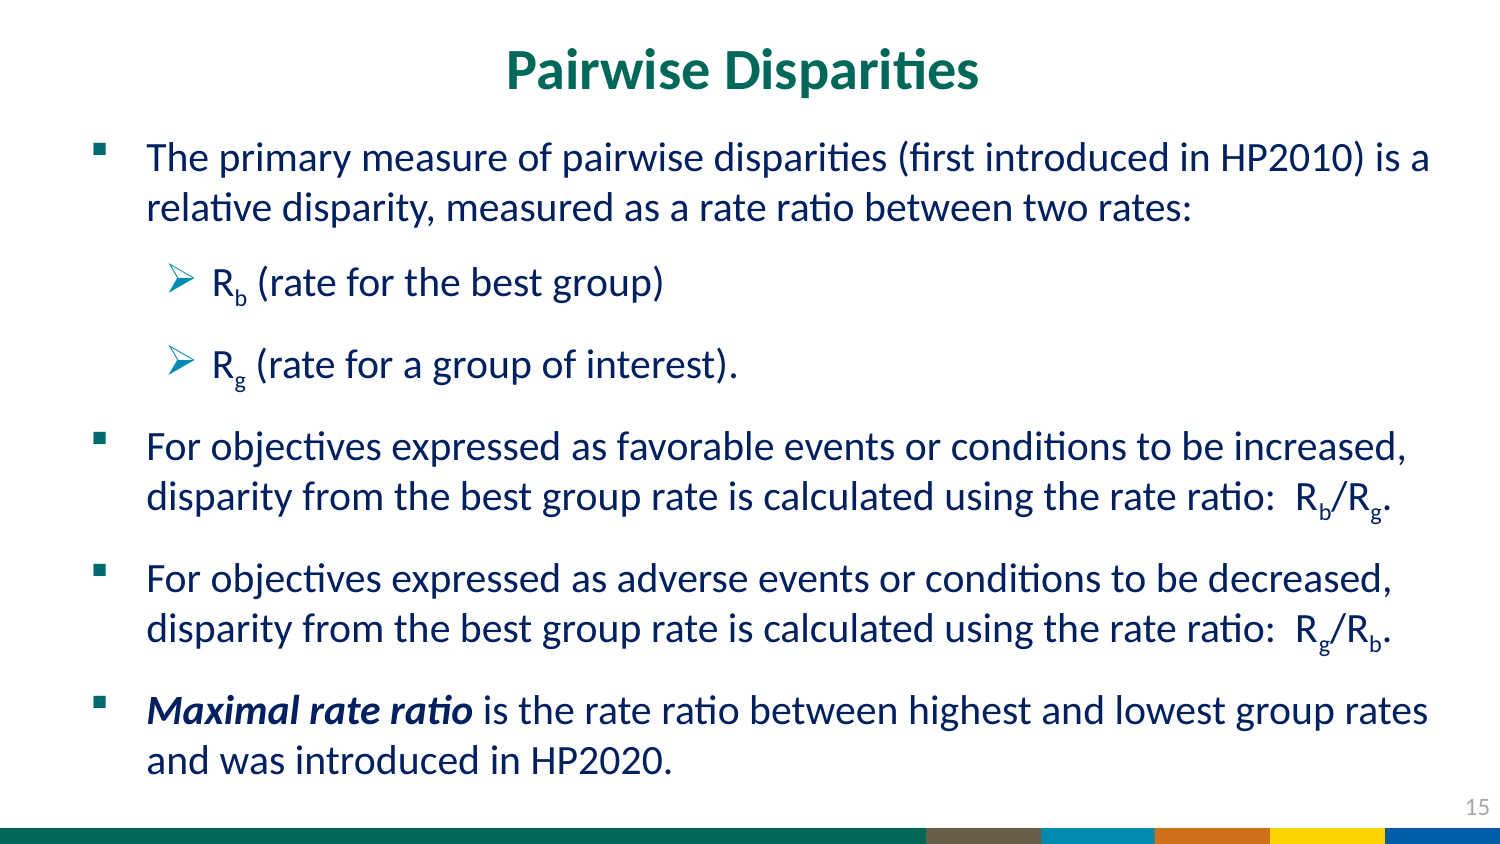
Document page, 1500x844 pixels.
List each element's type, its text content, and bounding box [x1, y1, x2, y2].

title Pairwise Disparities [75, 33, 1425, 106]
text_box 15 [1399, 783, 1500, 841]
picture [1154, 828, 1500, 844]
list The primary measure of pairwise disparities (first introduced in HP2010) is a relative disparity, measured as a rate ratio between two rates: Rb (rate for the best group) Rg (rate for a group of interest). For objectives expressed as favorable events or conditions to be increased, disparity from the best group rate is calculated using the rate ratio: Rb/Rg. For objectives expressed as adverse events or conditions to be decreased, disparity from the best group rate is calculated using the rate ratio: Rg/Rb. Maximal rate ratio is the rate ratio between highest and lowest group rates and was introduced in HP2020. [75, 122, 1456, 760]
picture [0, 828, 1042, 844]
